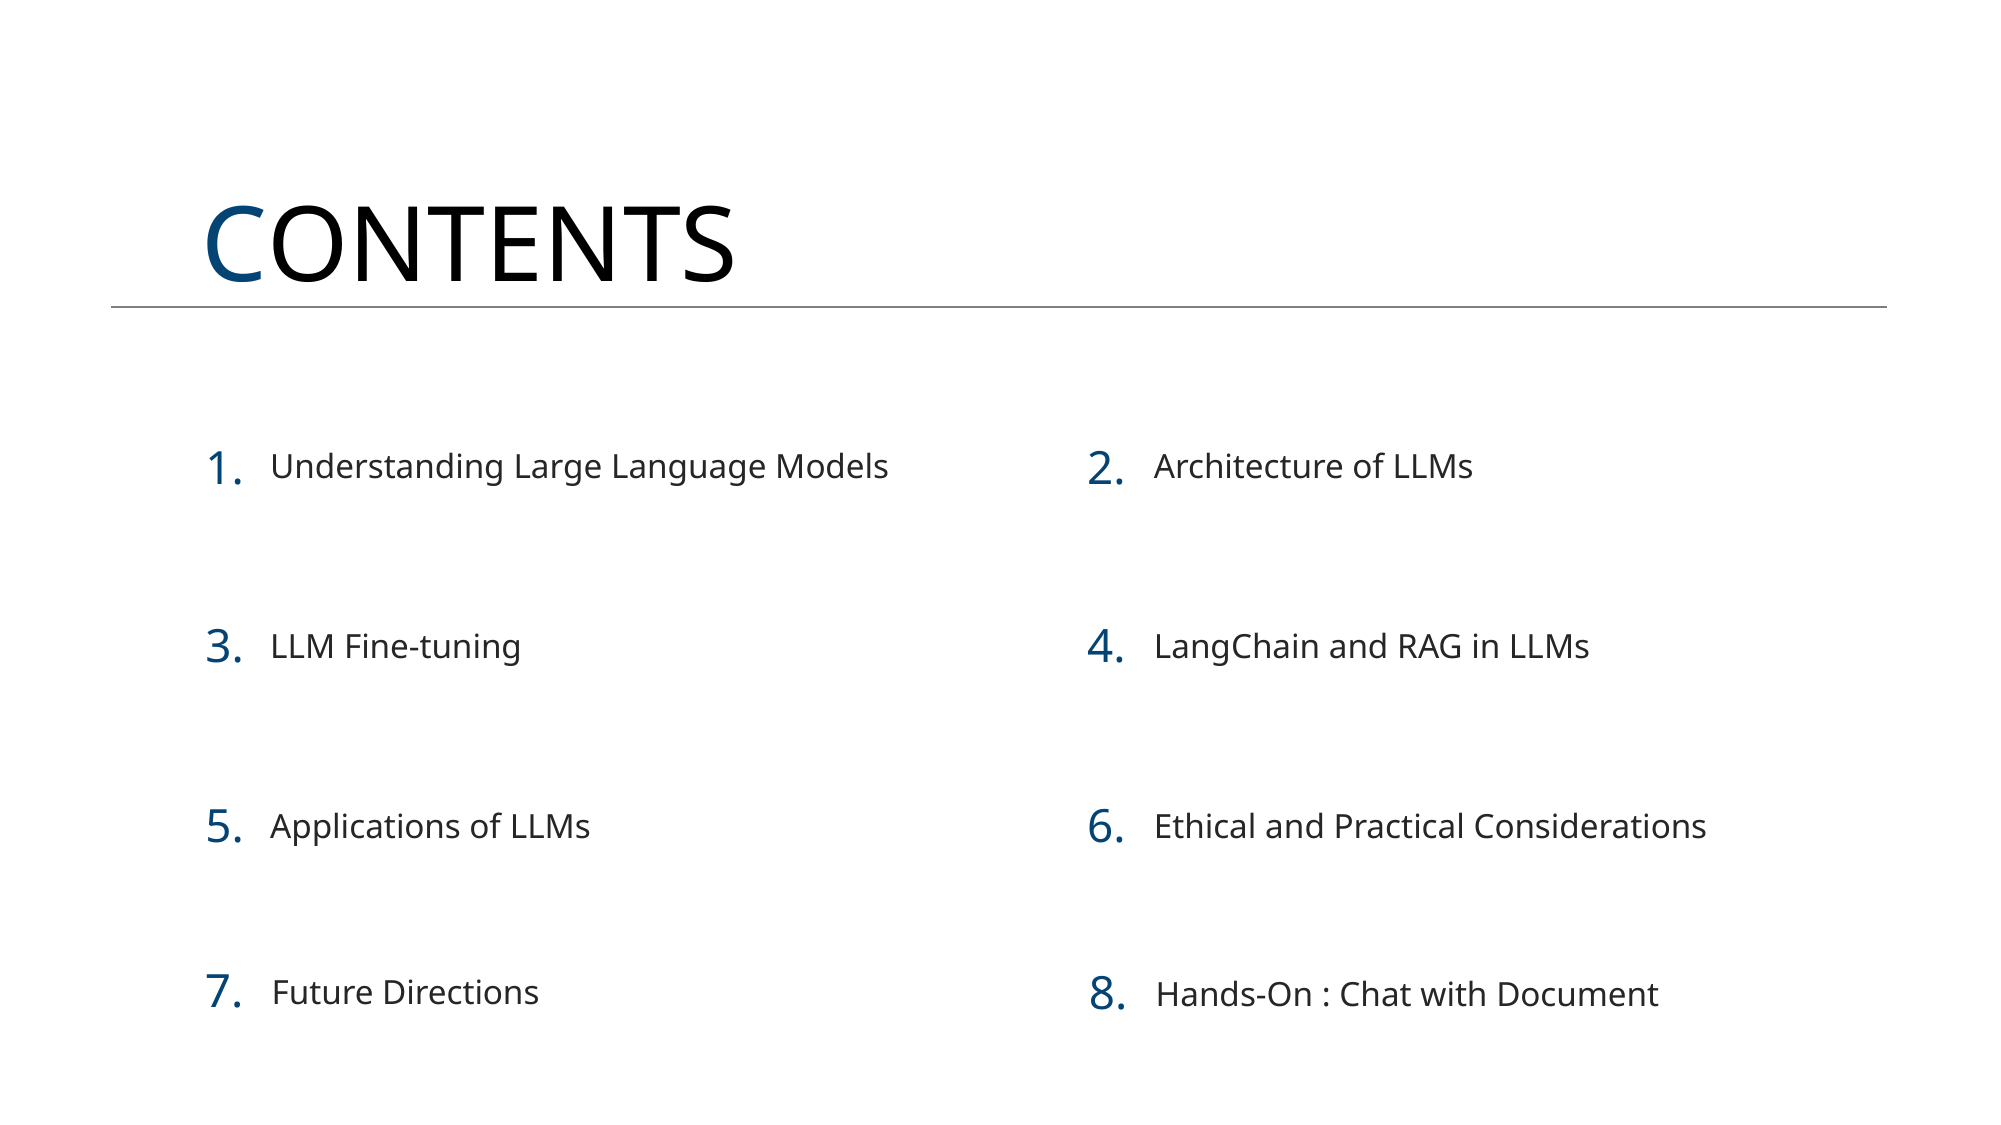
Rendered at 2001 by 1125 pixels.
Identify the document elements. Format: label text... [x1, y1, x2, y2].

text_box Future Directions [271, 971, 969, 1119]
text_box Hands-On : Chat with Document [1155, 973, 1853, 1121]
text_box 6. [1087, 796, 1152, 852]
text_box LLM Fine-tuning [270, 625, 968, 774]
text_box 2. [1087, 438, 1152, 494]
text_box LangChain and RAG in LLMs [1153, 625, 1851, 774]
text_box Understanding Large Language Models [270, 445, 968, 594]
text_box CONTENTS [201, 176, 996, 302]
text_box Applications of LLMs [270, 805, 968, 953]
text_box Architecture of LLMs [1153, 445, 1851, 594]
text_box Ethical and Practical Considerations [1153, 805, 1851, 953]
text_box 5. [205, 796, 270, 852]
text_box 3. [205, 616, 270, 672]
text_box 7. [204, 962, 270, 1018]
text_box 8. [1088, 963, 1154, 1019]
text_box 1. [205, 438, 270, 494]
text_box 4. [1087, 616, 1152, 672]
